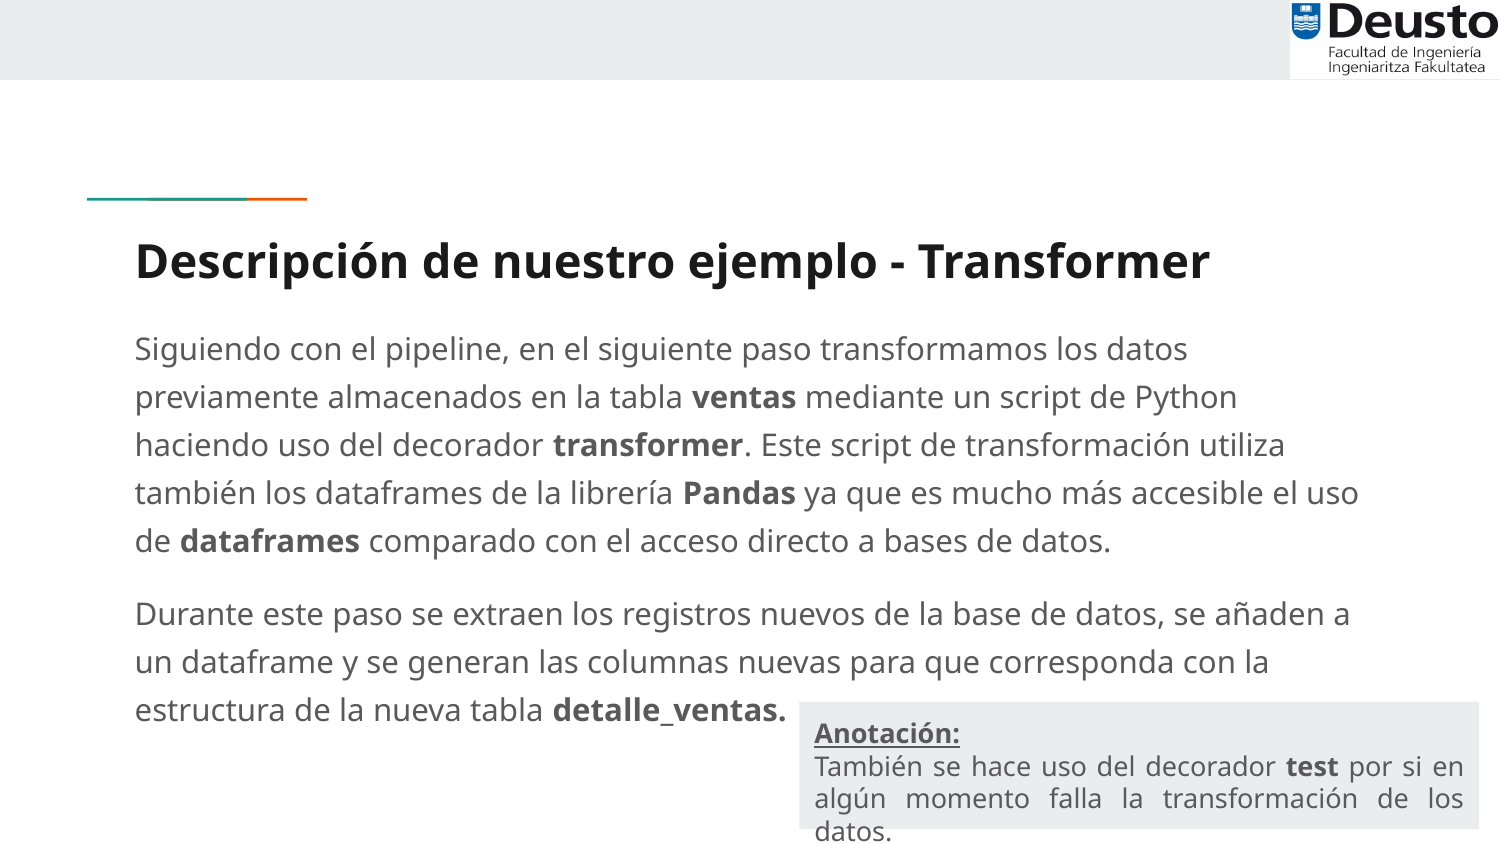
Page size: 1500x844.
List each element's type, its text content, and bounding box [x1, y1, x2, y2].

picture [1290, 0, 1500, 80]
list Siguiendo con el pipeline, en el siguiente paso transformamos los datos previamente almacenados en la tabla ventas mediante un script de Python haciendo uso del decorador transformer. Este script de transformación utiliza también los dataframes de la librería Pandas ya que es mucho más accesible el uso de dataframes comparado con el acceso directo a bases de datos. Durante este paso se extraen los registros nuevos de la base de datos, se añaden a un dataframe y se generan las columnas nuevas para que corresponda con la estructura de la nueva tabla detalle_ventas. [119, 304, 1381, 771]
text_box Anotación: También se hace uso del decorador test por si en algún momento falla la transformación de los datos. [799, 701, 1480, 830]
title Descripción de nuestro ejemplo - Transformer [119, 216, 1381, 304]
